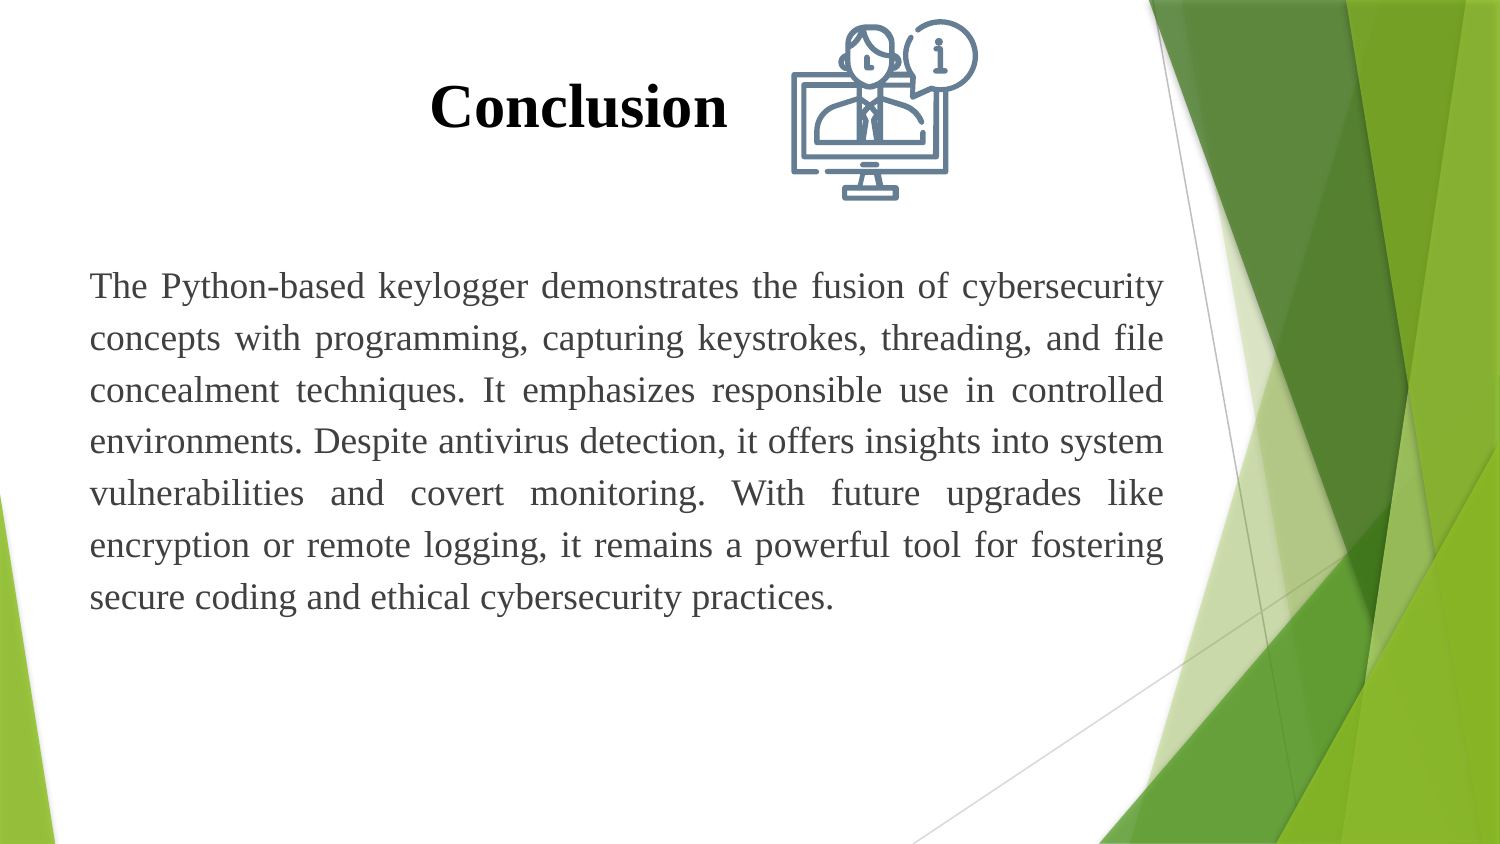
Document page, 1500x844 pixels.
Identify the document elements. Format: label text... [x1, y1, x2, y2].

subtitle The Python-based keylogger demonstrates the fusion of cybersecurity concepts with programming, capturing keystrokes, threading, and file concealment techniques. It emphasizes responsible use in controlled environments. Despite antivirus detection, it offers insights into system vulnerabilities and covert monitoring. With future upgrades like encryption or remote logging, it remains a powerful tool for fostering secure coding and ethical cybersecurity practices. [74, 183, 1187, 688]
title Conclusion [209, 49, 786, 144]
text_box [790, 18, 984, 202]
